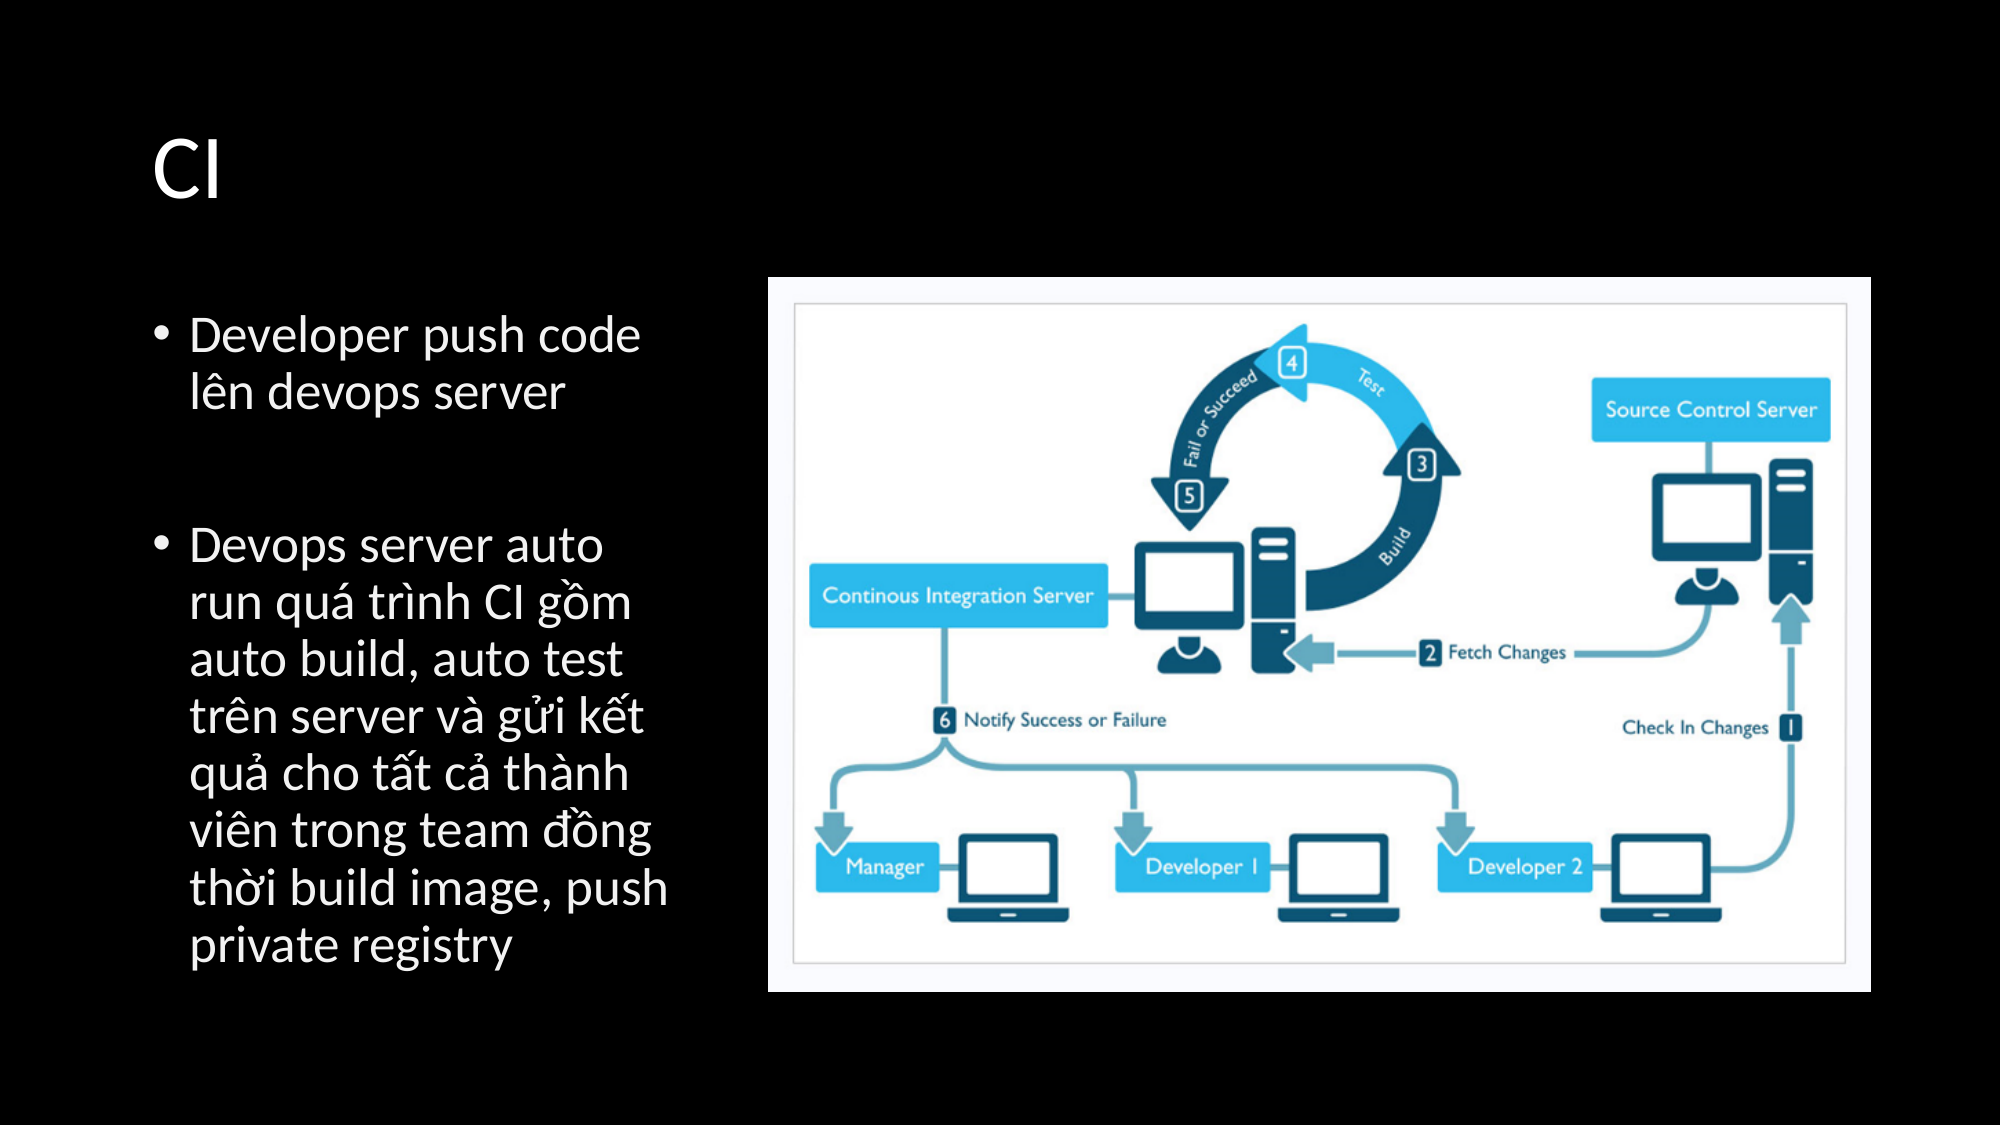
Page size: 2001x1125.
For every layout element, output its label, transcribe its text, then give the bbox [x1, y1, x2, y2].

text_box Developer push code lên devops server Devops server auto run quá trình CI gồm auto build, auto test trên server và gửi kết quả cho tất cả thành viên trong team đồng thời build image, push private registry [137, 299, 688, 1014]
title CI [137, 59, 1863, 278]
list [768, 277, 1871, 992]
